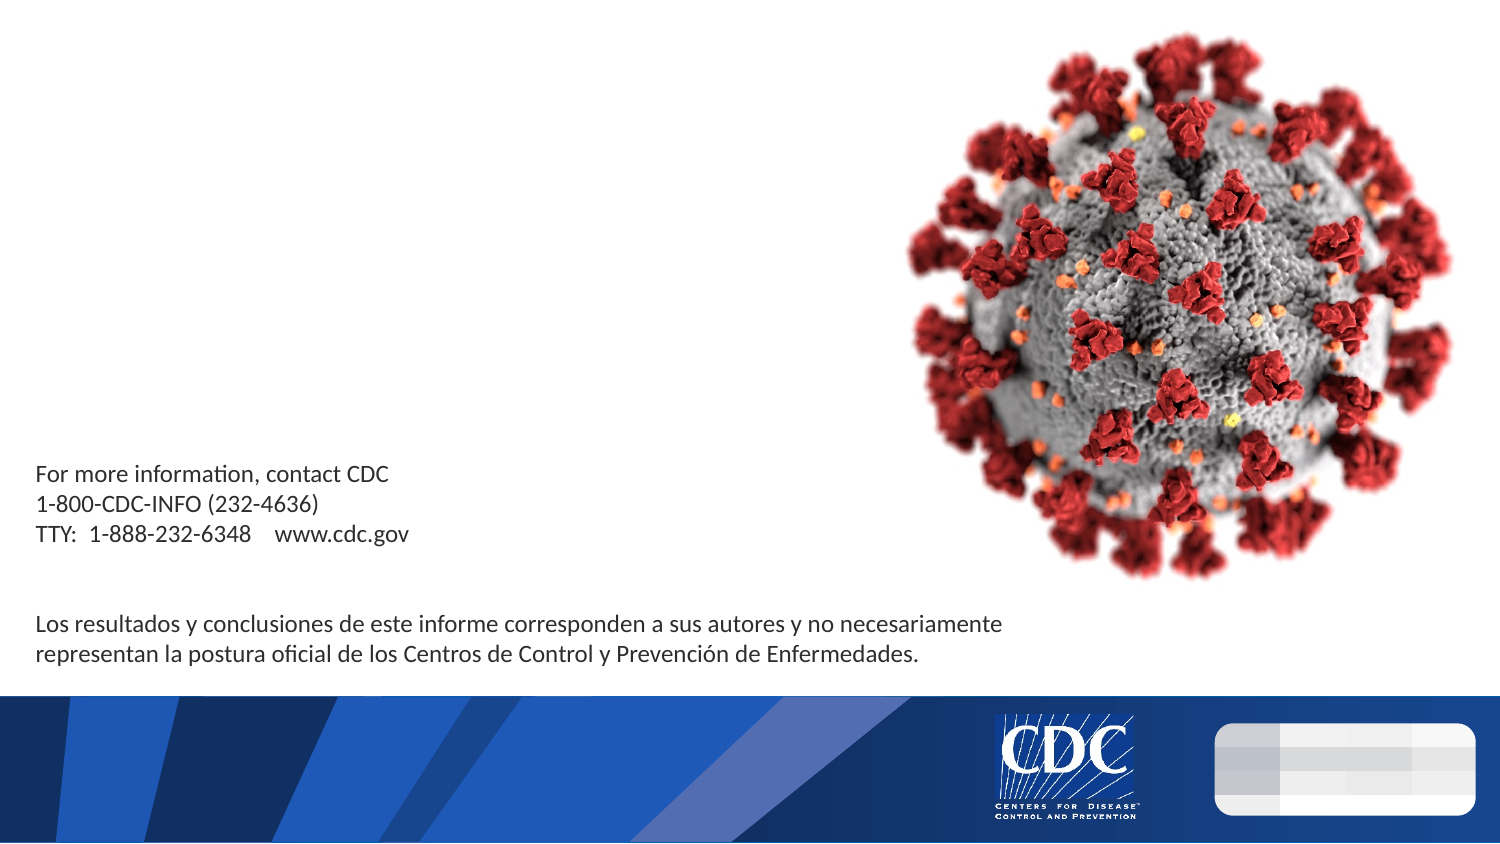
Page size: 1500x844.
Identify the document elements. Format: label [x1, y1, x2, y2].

picture [875, 28, 1480, 599]
picture [995, 714, 1140, 819]
